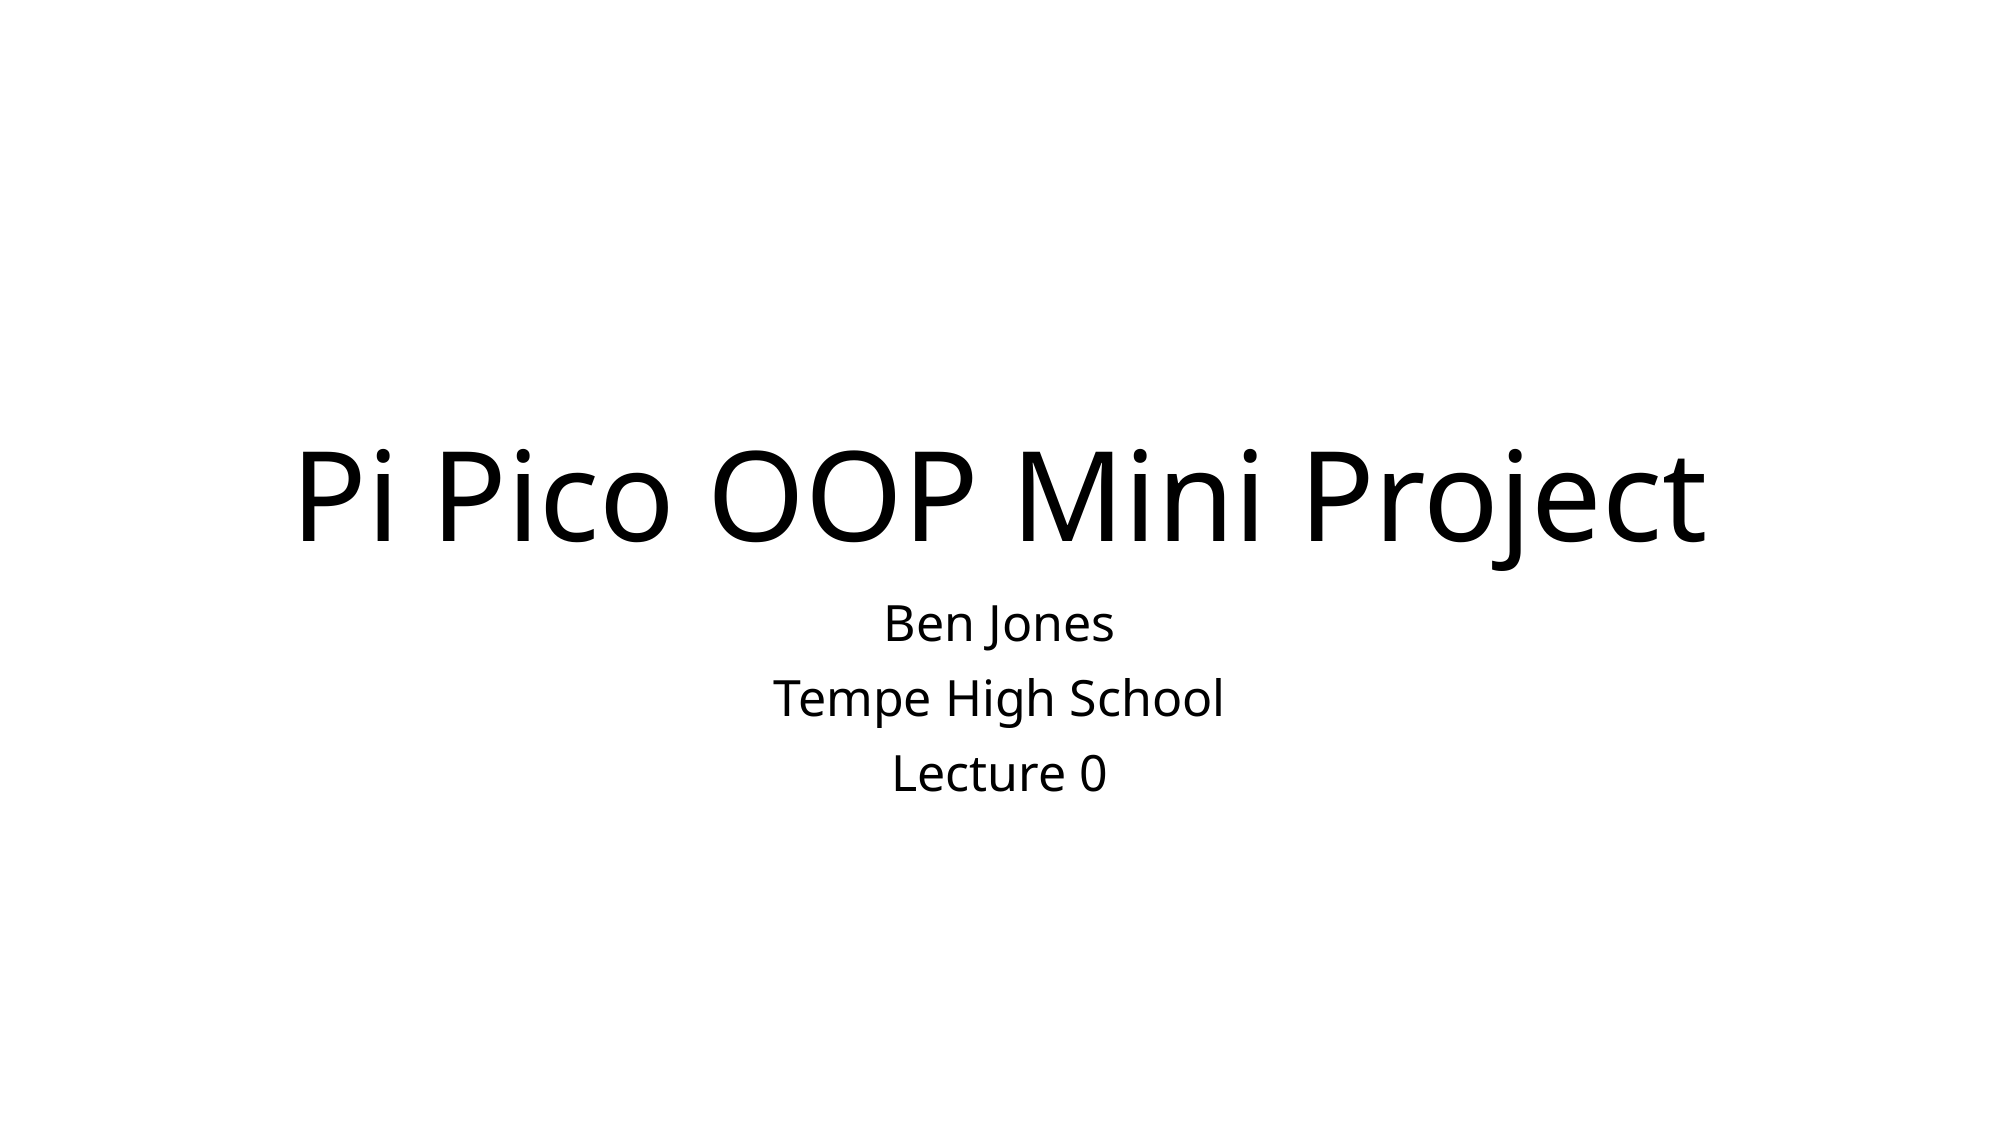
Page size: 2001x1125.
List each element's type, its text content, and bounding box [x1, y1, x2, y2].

title Pi Pico OOP Mini Project [249, 184, 1750, 576]
subtitle Ben Jones Tempe High School Lecture 0 [249, 590, 1750, 863]
